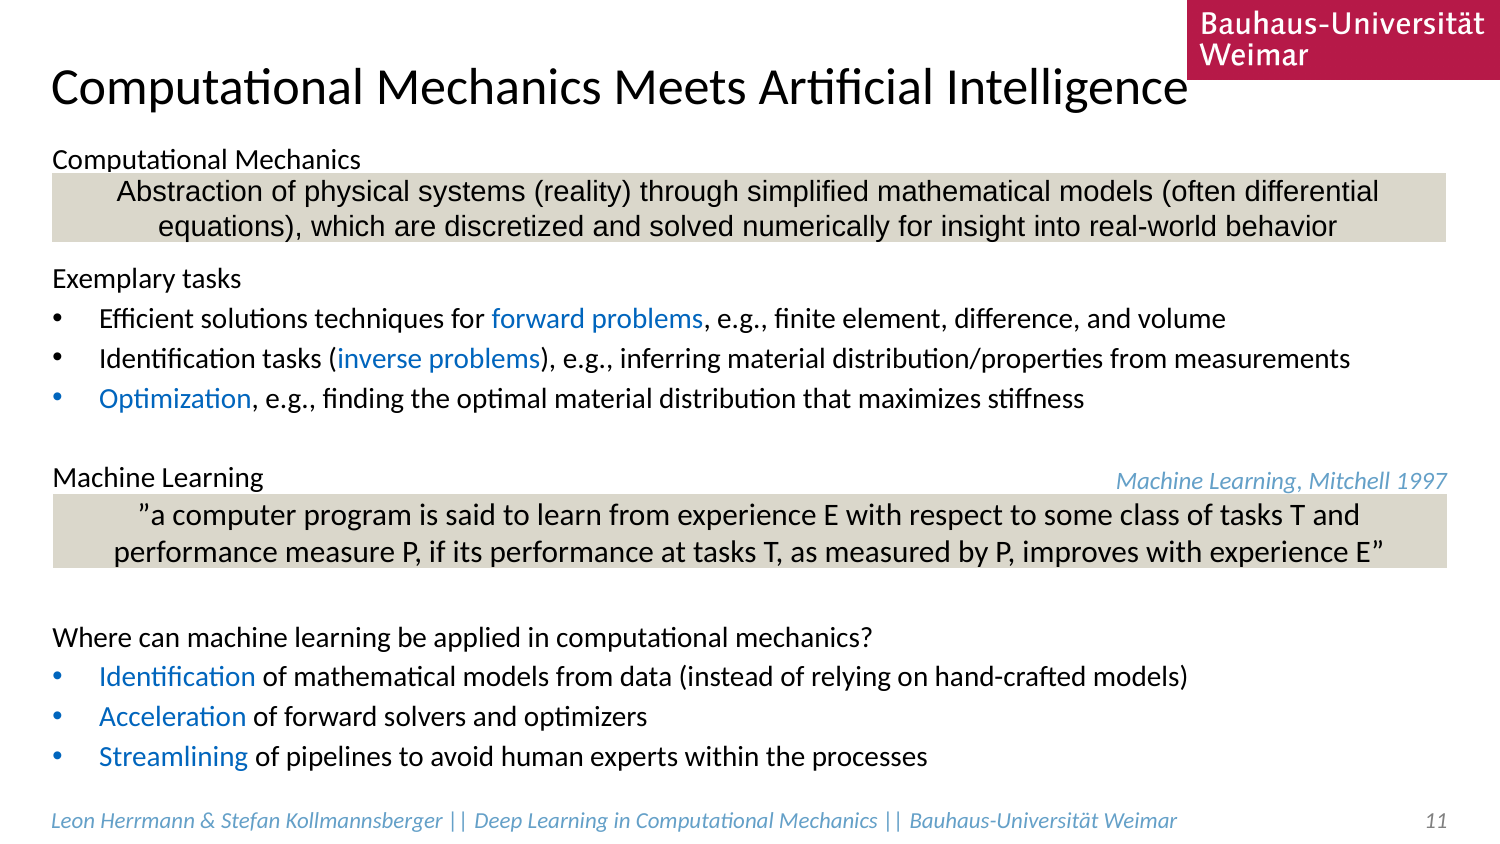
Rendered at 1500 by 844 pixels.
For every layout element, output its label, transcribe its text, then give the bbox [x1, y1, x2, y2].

slide_number 11 [1311, 796, 1448, 842]
title Computational Mechanics Meets Artificial Intelligence [50, 48, 1209, 114]
text_box ”a computer program is said to learn from experience E with respect to some class of tasks T and performance measure P, if its performance at tasks T, as measured by P, improves with experience E” [52, 493, 1448, 569]
text_box Abstraction of physical systems (reality) through simplified mathematical models (often differential equations), which are discretized and solved numerically for insight into real-world behavior [51, 172, 1447, 243]
footer Leon Herrmann & Stefan Kollmannsberger || Deep Learning in Computational Mechanics || Bauhaus-Universität Weimar [51, 796, 1311, 842]
picture [1187, 0, 1500, 80]
list Computational Mechanics Exemplary tasks Efficient solutions techniques for forward problems, e.g., finite element, difference, and volume Identification tasks (inverse problems), e.g., inferring material distribution/properties from measurements Optimization, e.g., finding the optimal material distribution that maximizes stiffness Machine Learning Where can machine learning be applied in computational mechanics? Identification of mathematical models from data (instead of relying on hand-crafted models) Acceleration of forward solvers and optimizers Streamlining of pipelines to avoid human experts within the processes [52, 135, 1449, 787]
text_box Machine Learning, Mitchell 1997 [1115, 460, 1448, 495]
